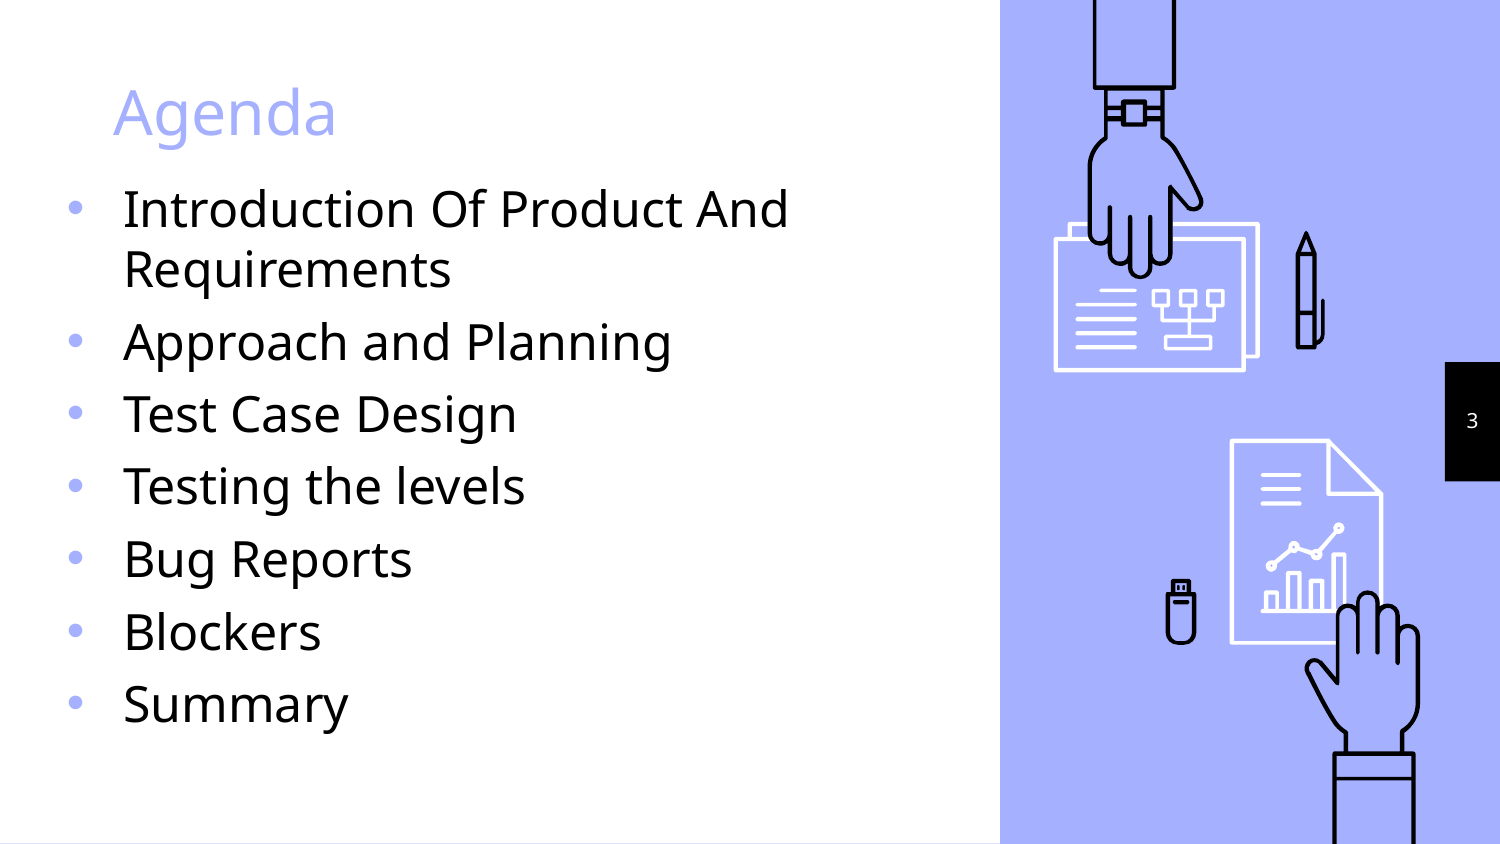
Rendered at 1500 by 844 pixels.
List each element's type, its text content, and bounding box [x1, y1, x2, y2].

slide_number 3 [1444, 362, 1500, 482]
list Introduction​ Of Product And Requirements ​Approach and Planning Test Case Design ​Testing the levels Bug Reports Blockers Summary [51, 162, 895, 844]
title Agenda [98, 21, 942, 163]
